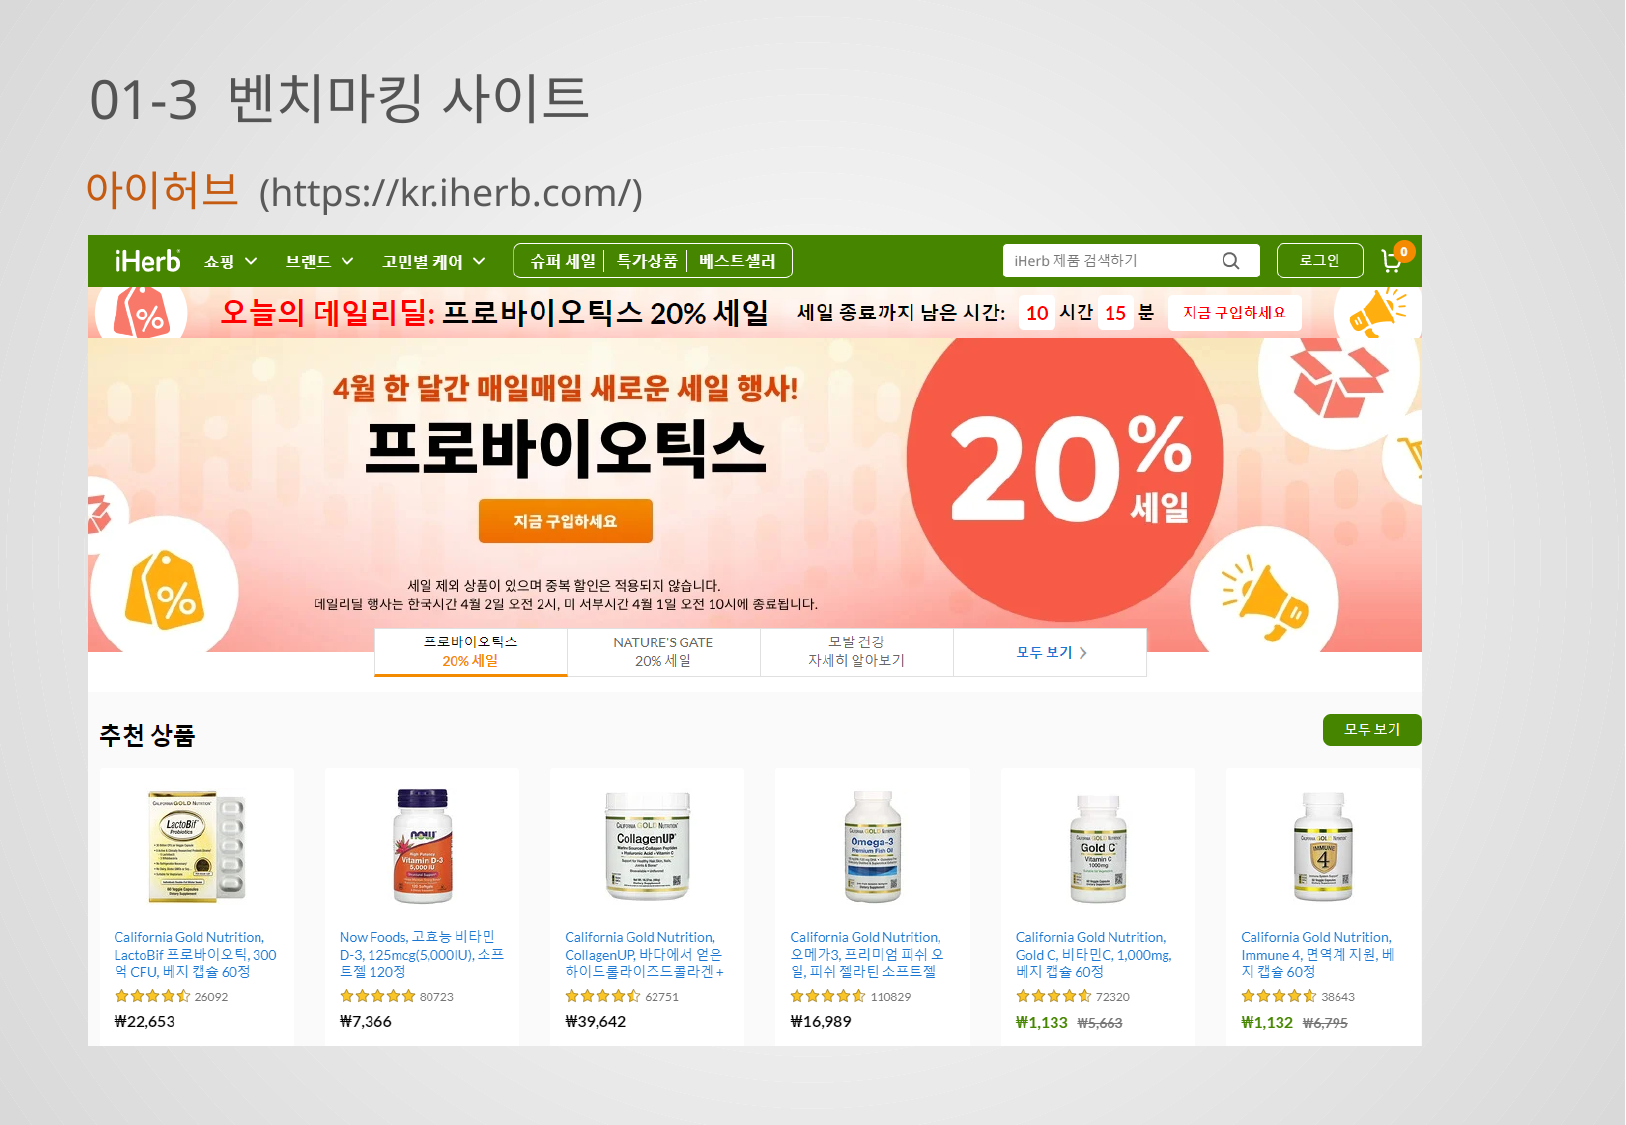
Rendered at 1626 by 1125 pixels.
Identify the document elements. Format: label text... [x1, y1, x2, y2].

text_box 01-3 벤치마킹 사이트 [74, 56, 936, 139]
text_box 아이허브 (https://kr.iherb.com/) [70, 157, 667, 222]
picture [88, 235, 1422, 1046]
